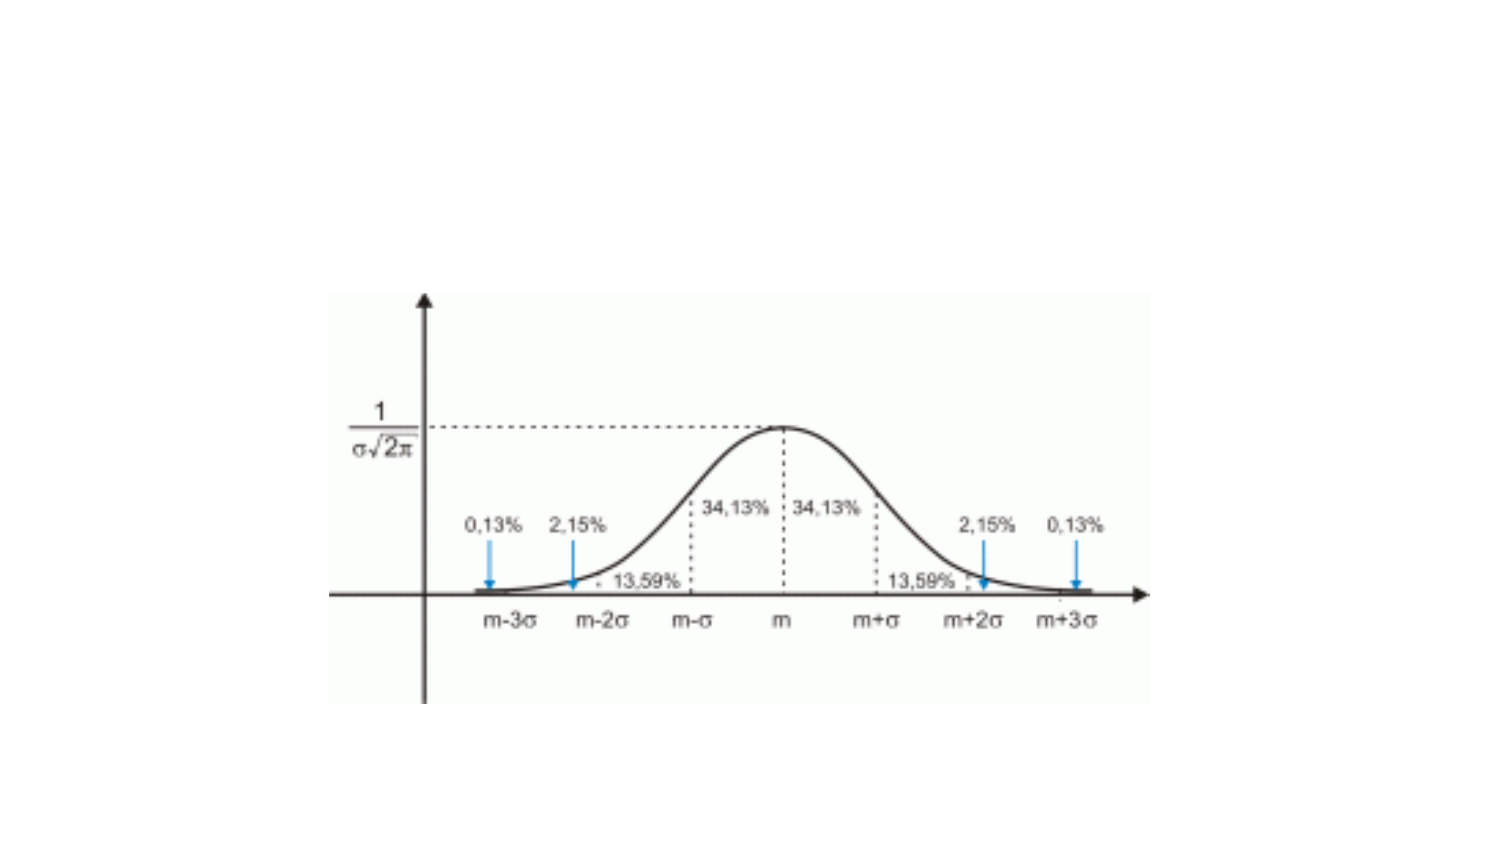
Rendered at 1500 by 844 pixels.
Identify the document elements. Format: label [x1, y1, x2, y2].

picture [329, 293, 1151, 704]
